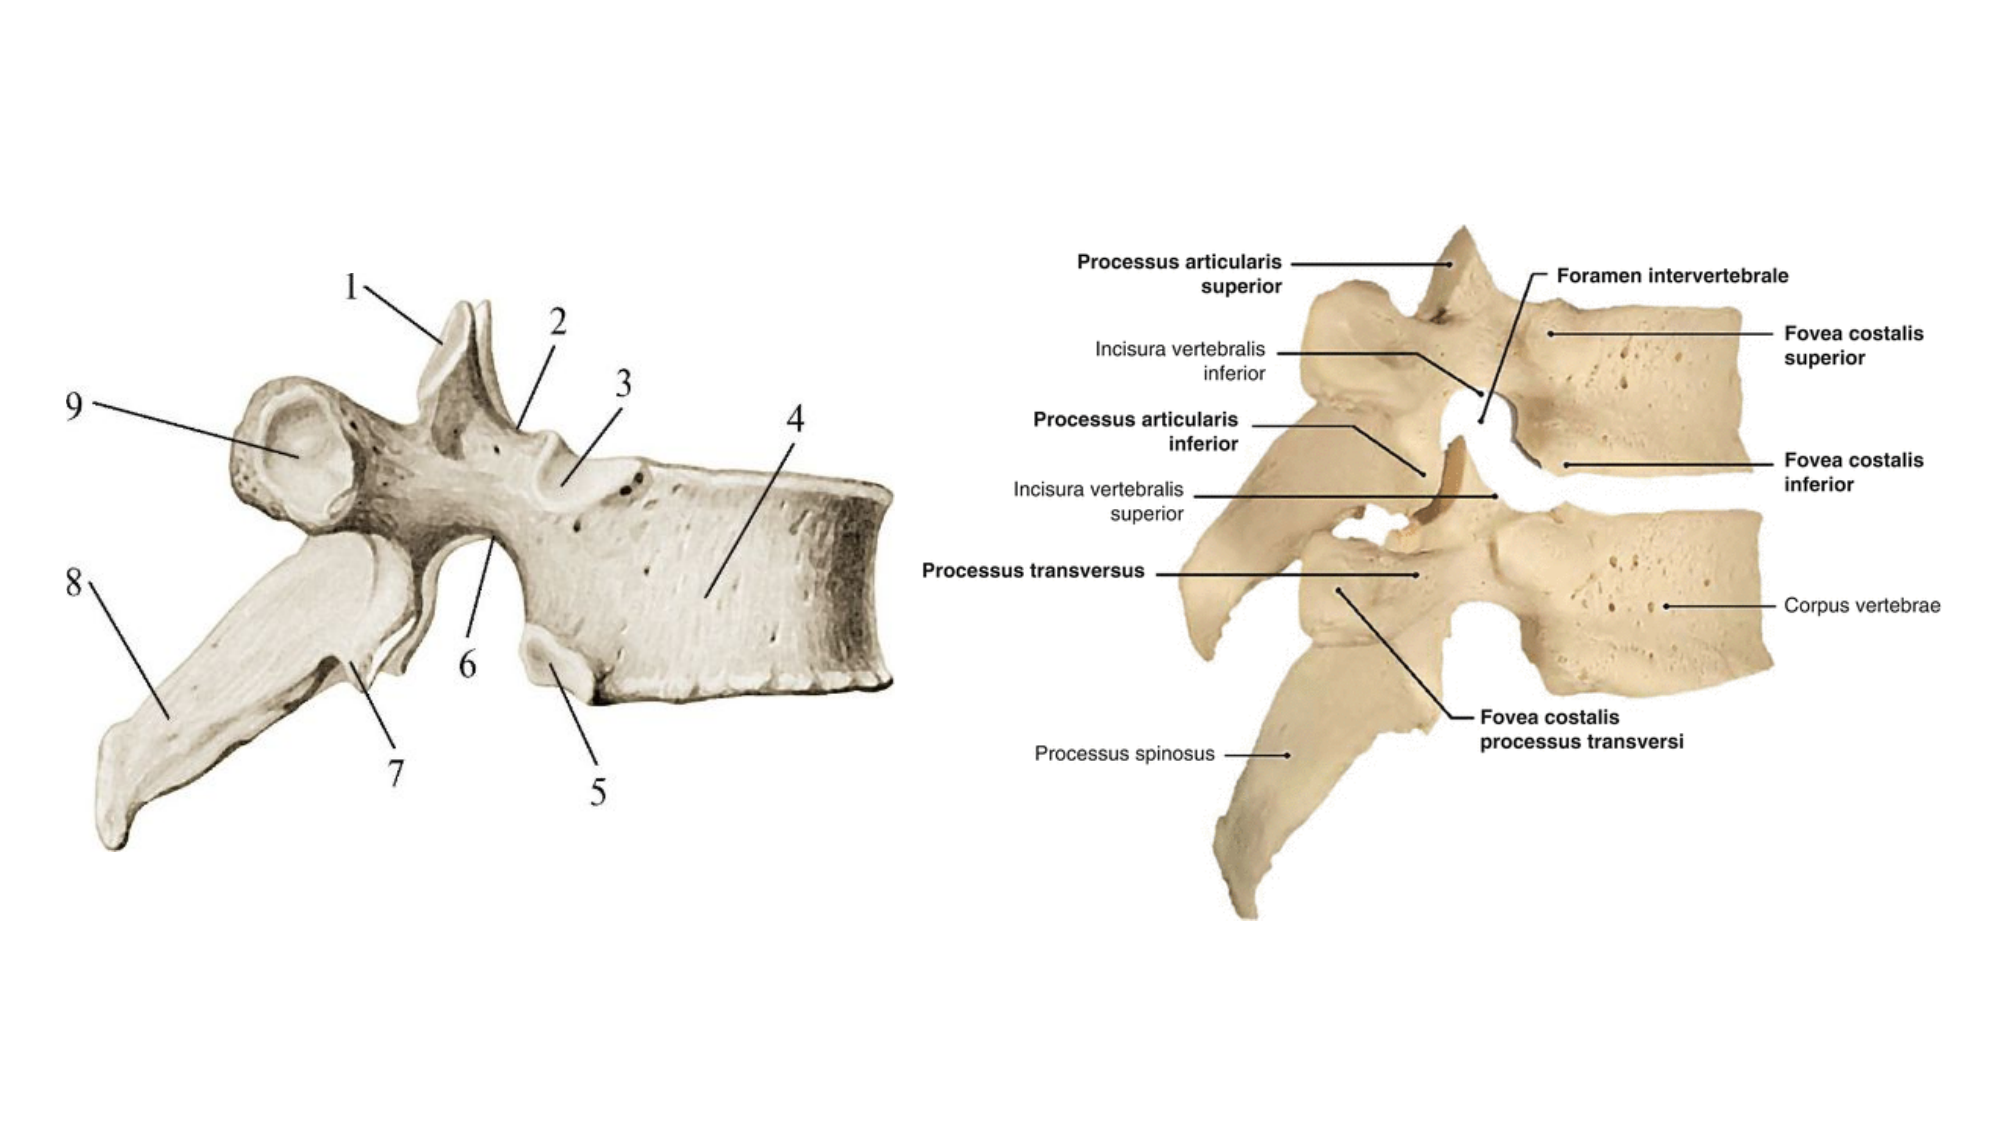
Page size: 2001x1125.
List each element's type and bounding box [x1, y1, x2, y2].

picture [922, 223, 1942, 921]
picture [66, 273, 895, 852]
